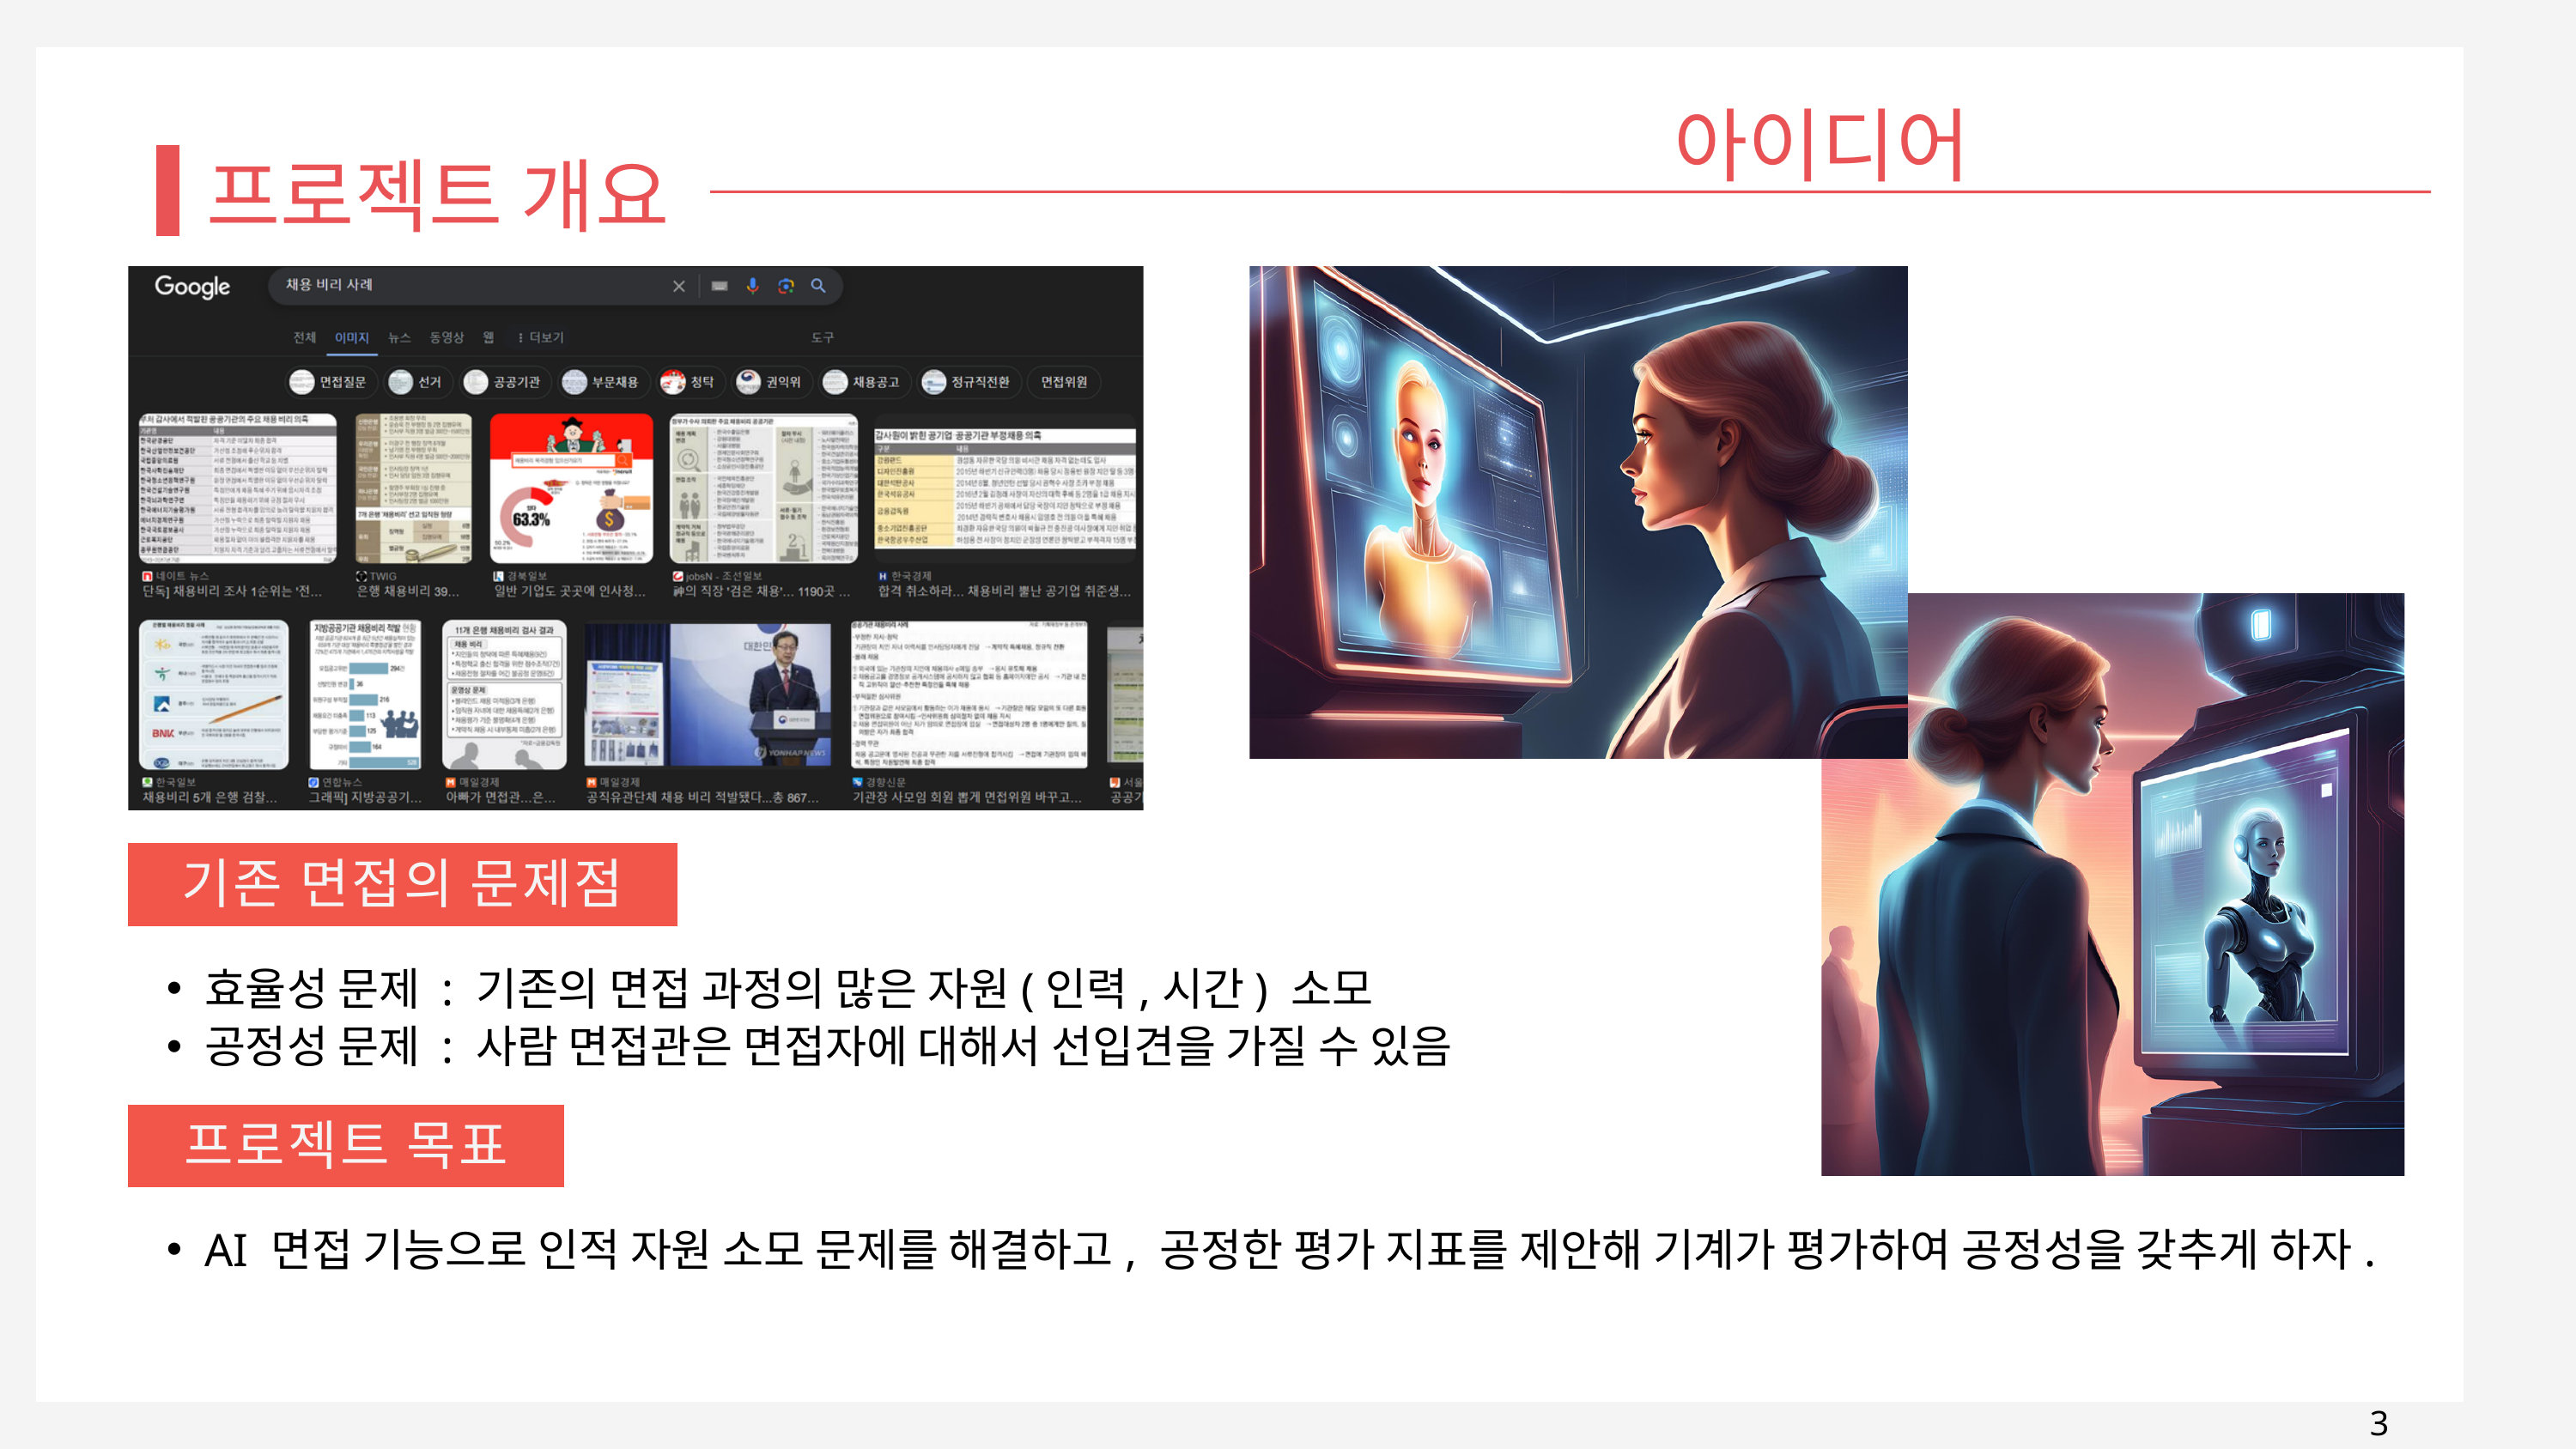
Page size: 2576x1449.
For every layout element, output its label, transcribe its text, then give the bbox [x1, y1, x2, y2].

text_box 3 [2183, 1394, 2576, 1443]
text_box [128, 1104, 565, 1188]
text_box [155, 144, 180, 237]
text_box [35, 46, 2464, 1402]
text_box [128, 843, 677, 926]
